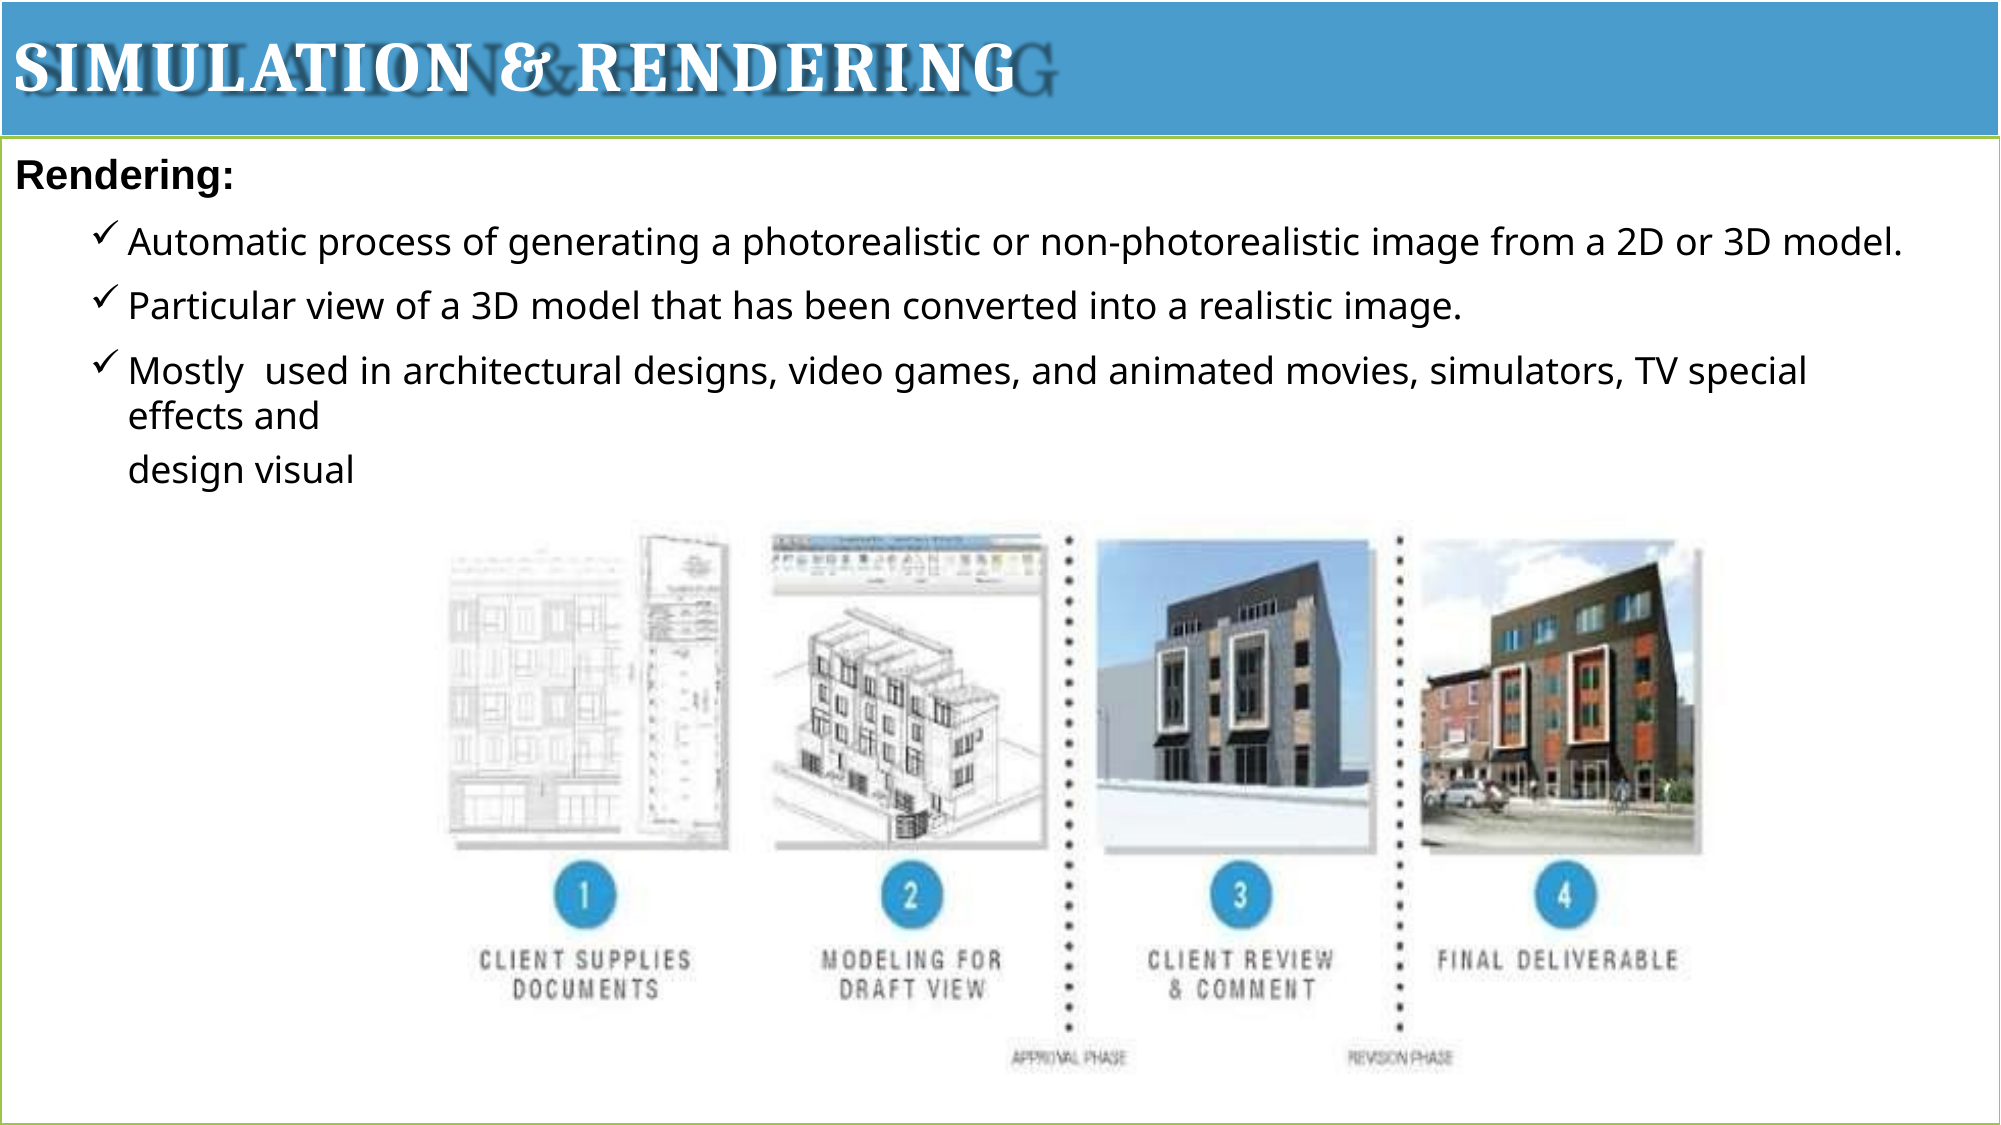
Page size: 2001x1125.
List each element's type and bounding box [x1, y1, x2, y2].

text_box [0, 135, 2000, 1125]
text_box [0, 0, 2000, 132]
picture [354, 447, 1831, 1117]
